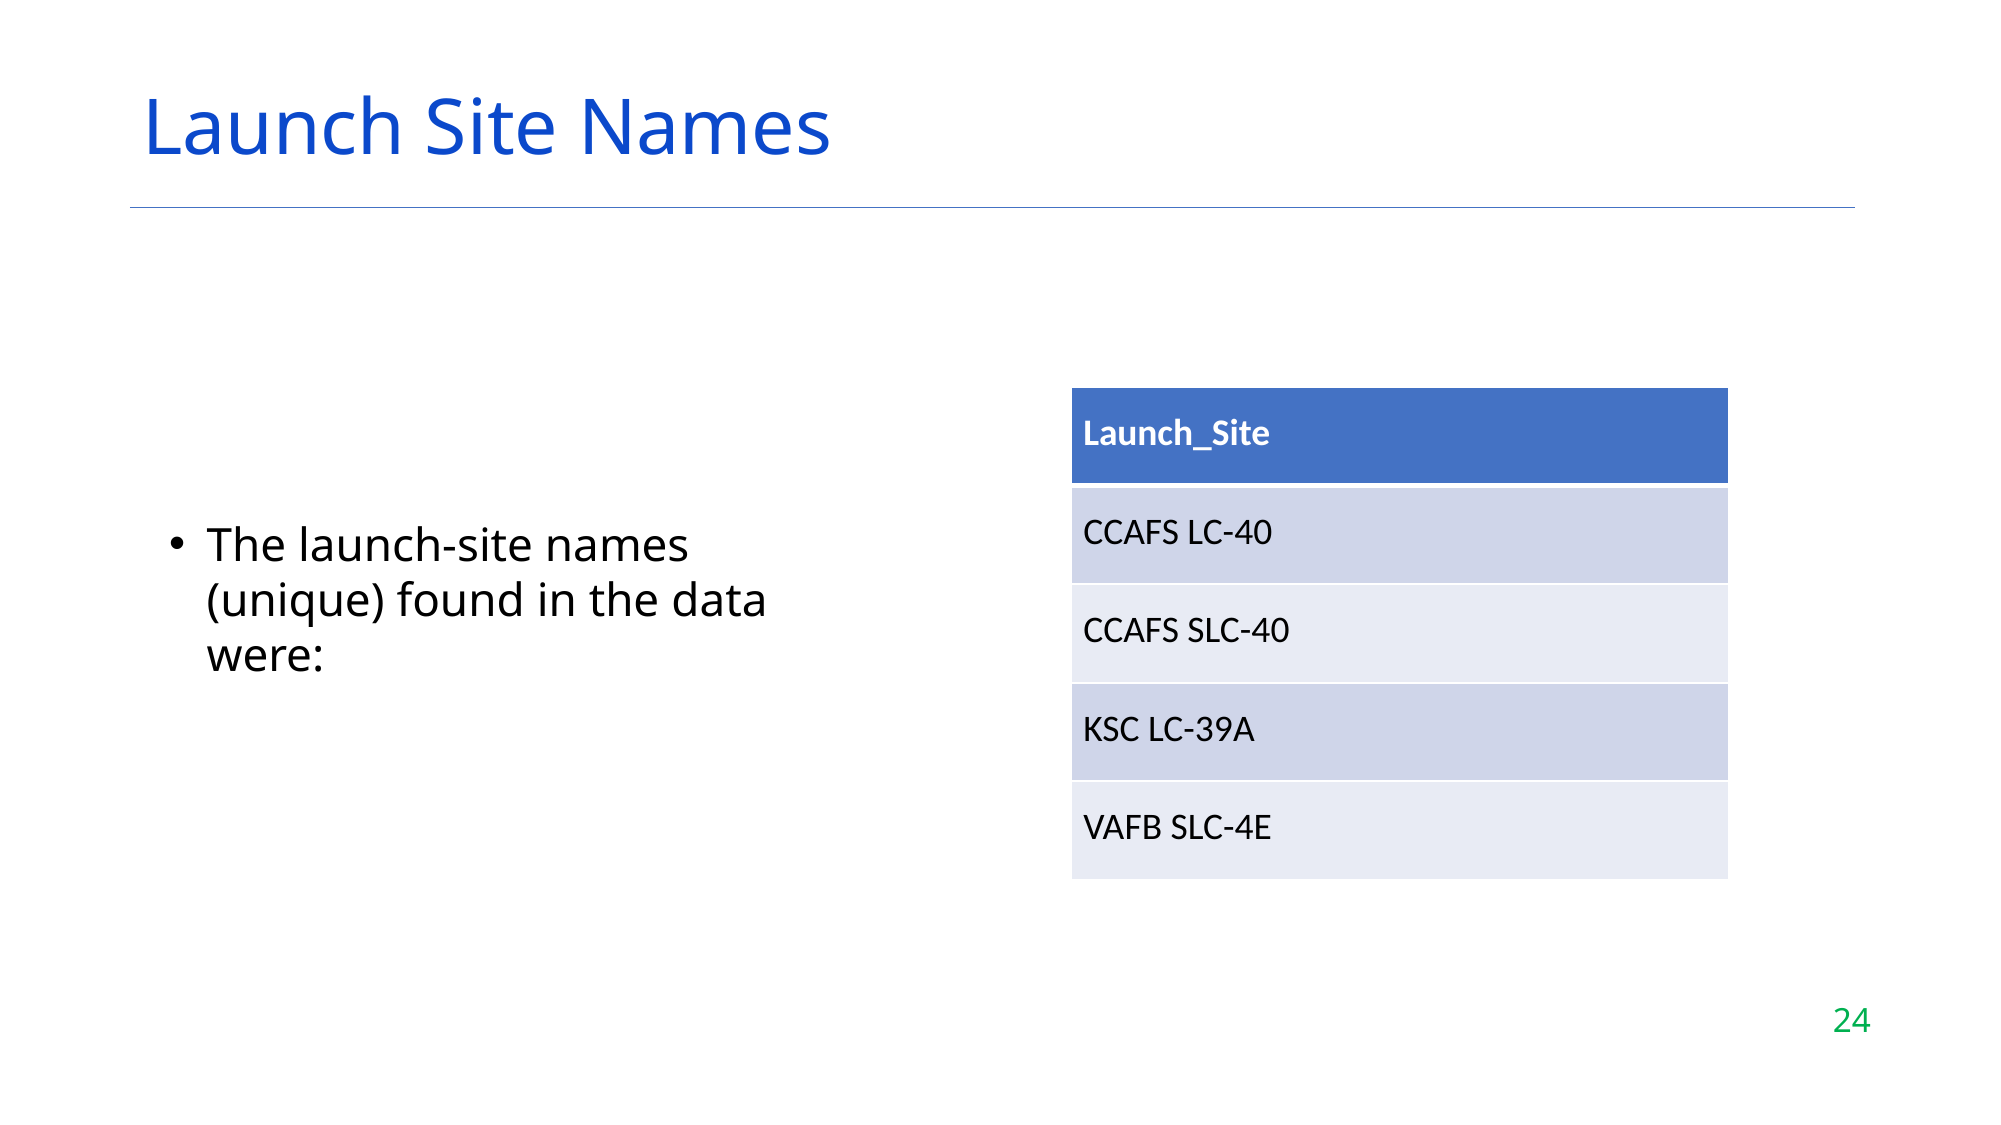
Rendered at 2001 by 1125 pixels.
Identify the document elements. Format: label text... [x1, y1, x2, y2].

table_cell CCAFS SLC-40 [1072, 585, 1728, 682]
table_cell KSC LC-39A [1072, 684, 1728, 780]
table_cell CCAFS LC-40 [1072, 488, 1728, 583]
list The launch-site names (unique) found in the data were: [154, 275, 882, 920]
table_header Launch_Site [1072, 388, 1728, 483]
title Launch Site Names [127, 84, 1853, 175]
table_cell VAFB SLC-4E [1072, 782, 1728, 879]
